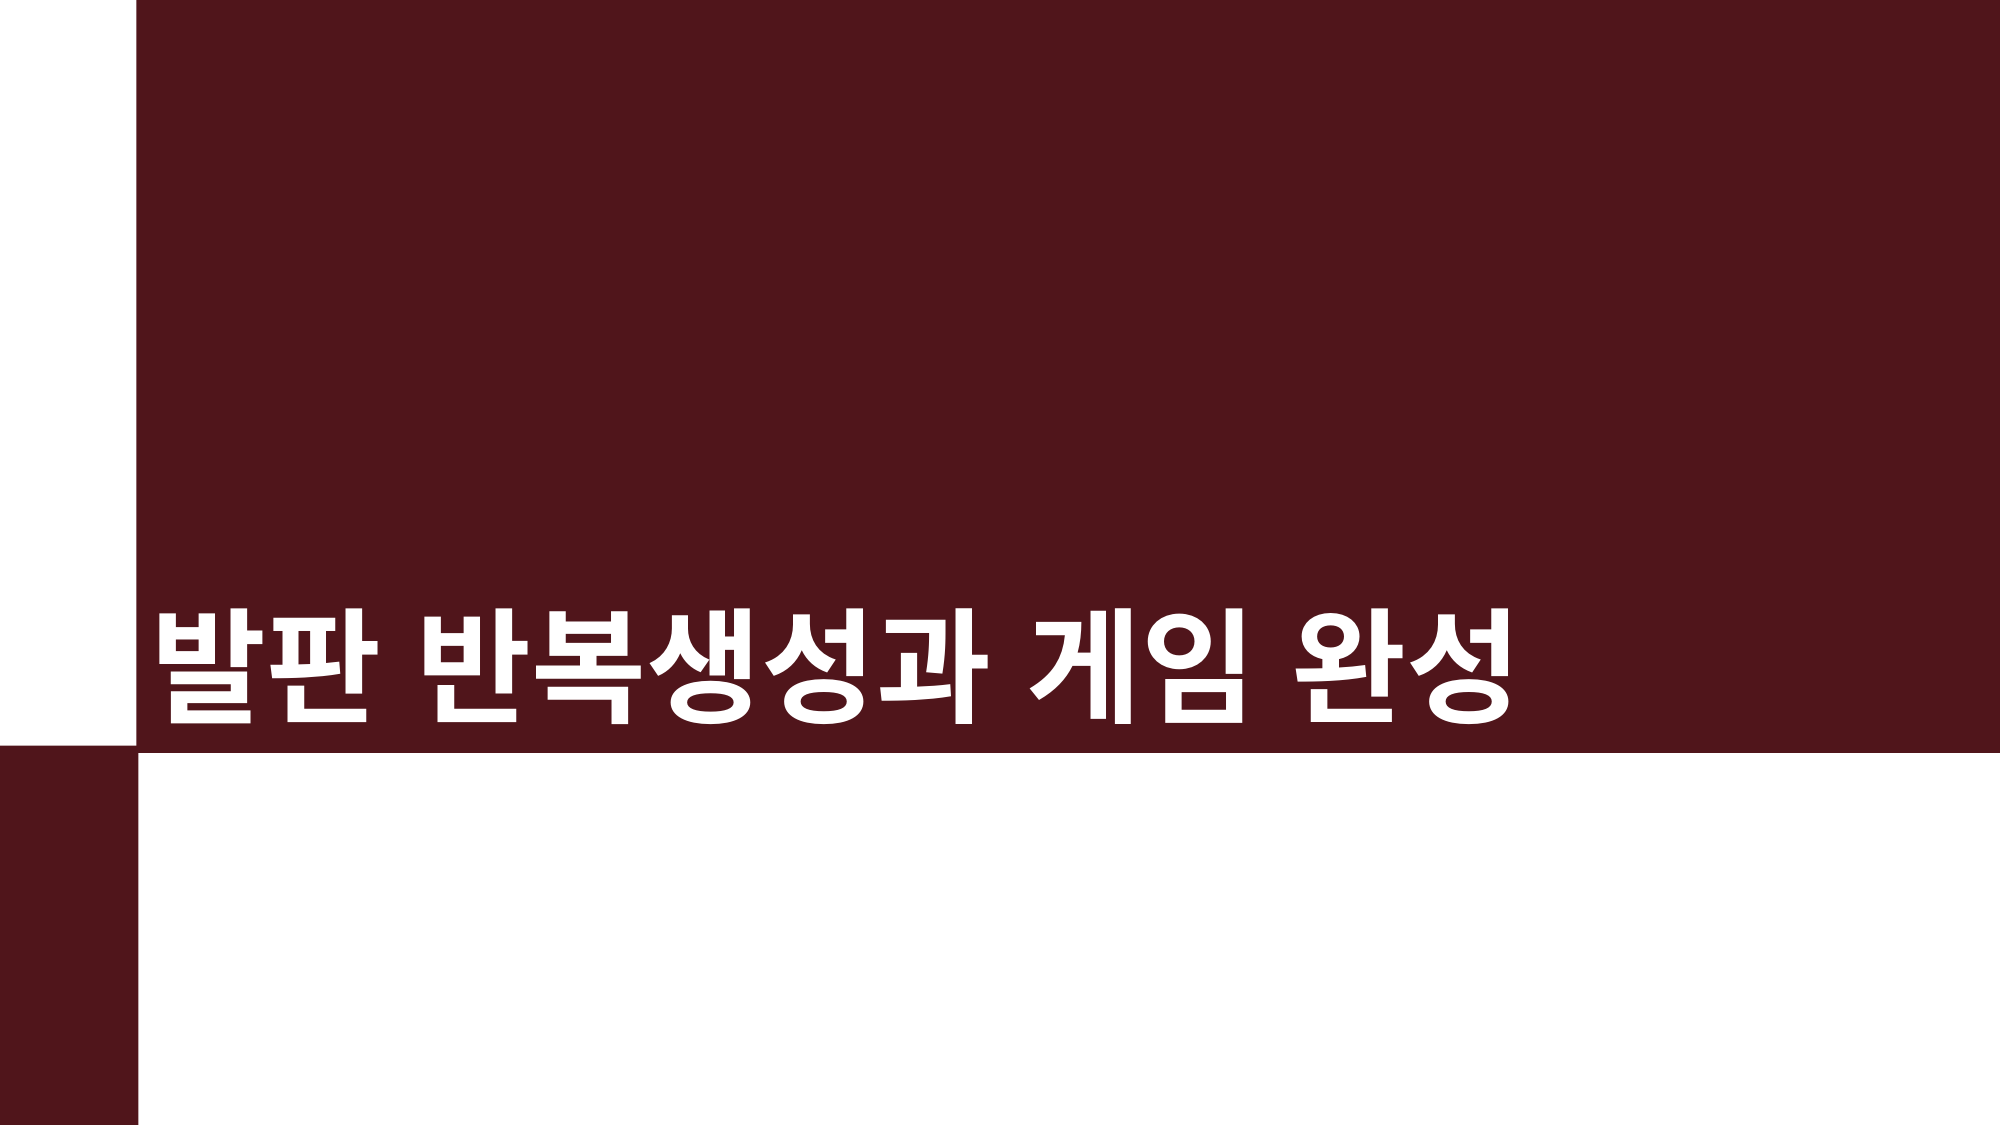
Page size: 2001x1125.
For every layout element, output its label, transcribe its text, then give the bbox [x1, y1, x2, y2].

title 발판 반복생성과 게임 완성 [136, 280, 1982, 749]
